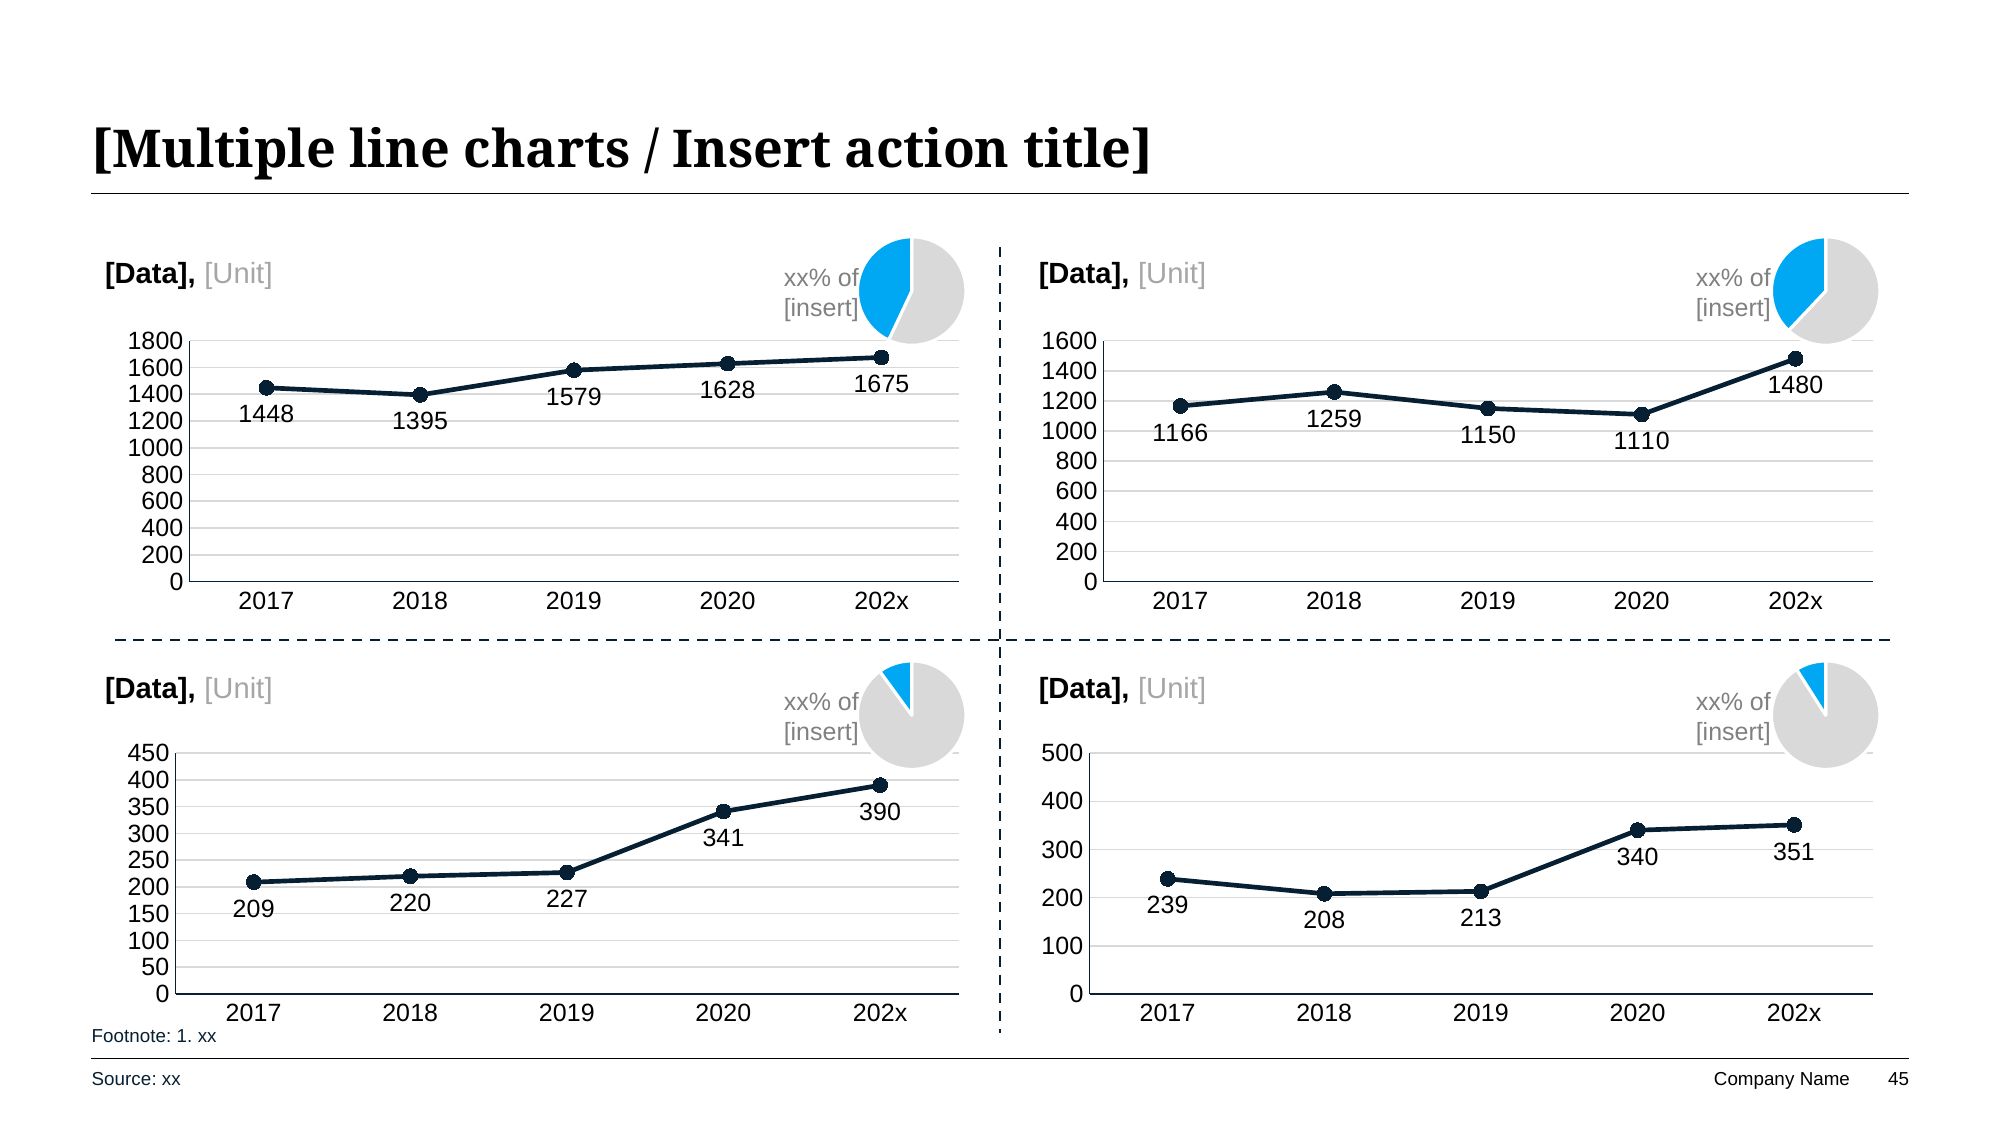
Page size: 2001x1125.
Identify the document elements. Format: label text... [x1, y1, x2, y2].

text_box [Data], [Unit] [1024, 247, 1562, 297]
text_box xx% of [insert] [723, 677, 847, 733]
text_box xx% of [insert] [1635, 677, 1761, 733]
text_box [Data], [Unit] [1024, 661, 1562, 712]
text_box [Data], [Unit] [90, 247, 619, 297]
text_box xx% of [insert] [1635, 253, 1761, 321]
chart [109, 658, 977, 1033]
title [Multiple line charts / Insert action title] [91, 58, 1909, 179]
chart [1023, 658, 1891, 1033]
text_box Footnote: 1. xx [76, 1005, 1618, 1066]
chart [1023, 234, 1891, 621]
text_box xx% of [insert] [723, 253, 847, 321]
text_box [Data], [Unit] [90, 661, 619, 712]
text_box Source: xx [76, 1066, 1274, 1109]
chart [109, 234, 977, 621]
